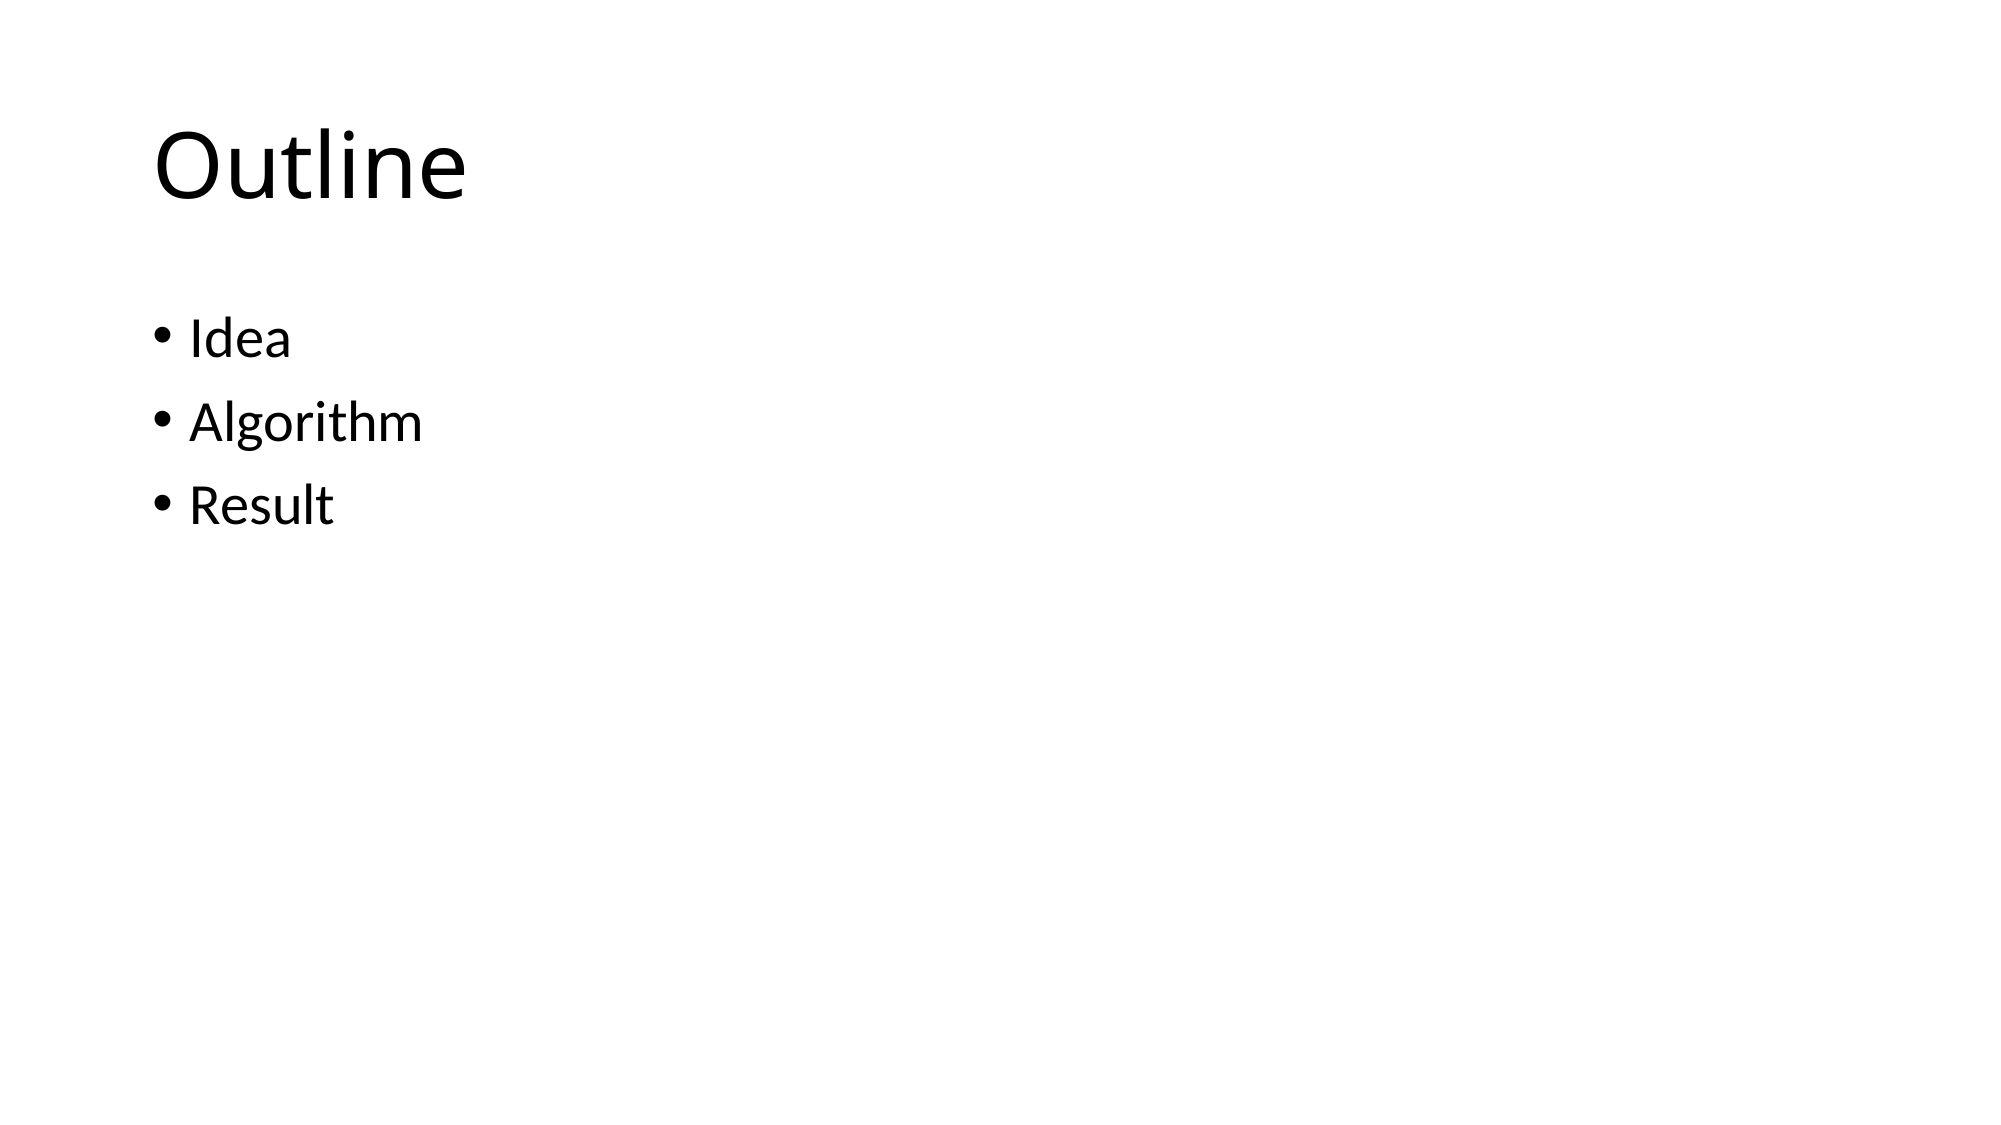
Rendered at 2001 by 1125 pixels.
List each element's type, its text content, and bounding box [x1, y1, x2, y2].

list Idea Algorithm Result [137, 299, 1863, 1014]
title Outline [137, 59, 1863, 278]
